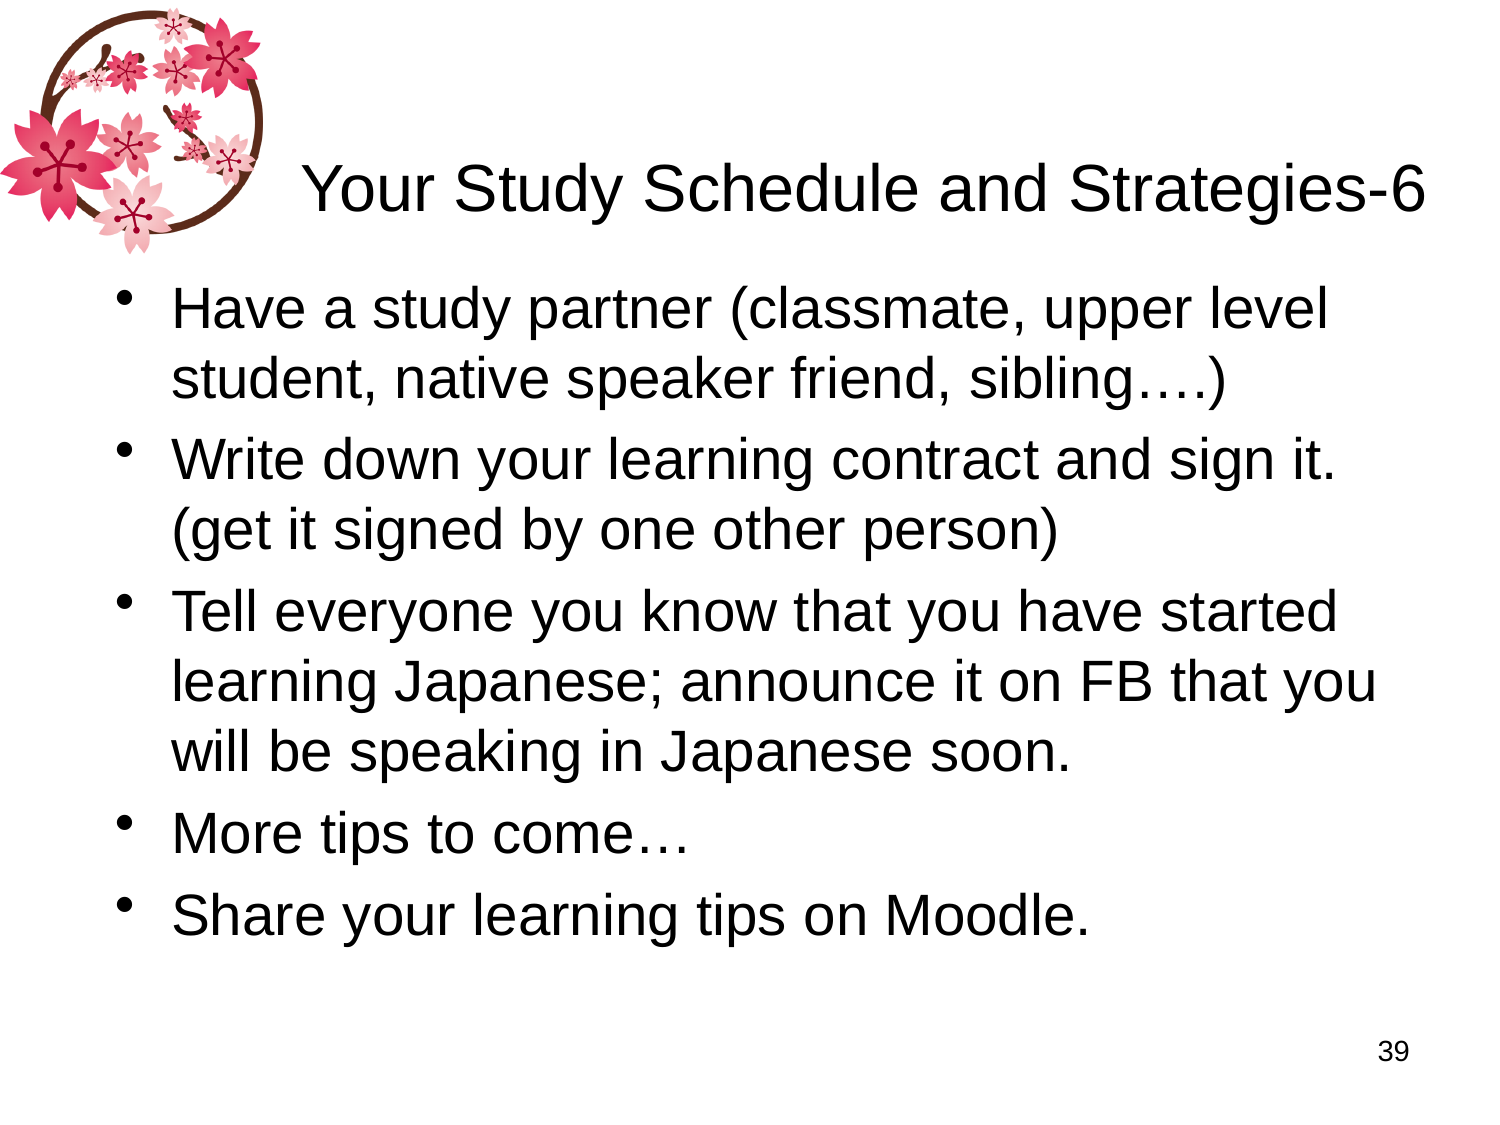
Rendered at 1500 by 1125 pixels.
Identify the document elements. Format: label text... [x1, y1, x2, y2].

picture [0, 0, 263, 263]
list Have a study partner (classmate, upper level student, native speaker friend, sibling….) Write down your learning contract and sign it. (get it signed by one other person) Tell everyone you know that you have started learning Japanese; announce it on FB that you will be speaking in Japanese soon. More tips to come… Share your learning tips on Moodle. [99, 262, 1480, 1006]
slide_number 39 [1074, 1024, 1426, 1103]
title Your Study Schedule and Strategies-6 [285, 44, 1480, 233]
